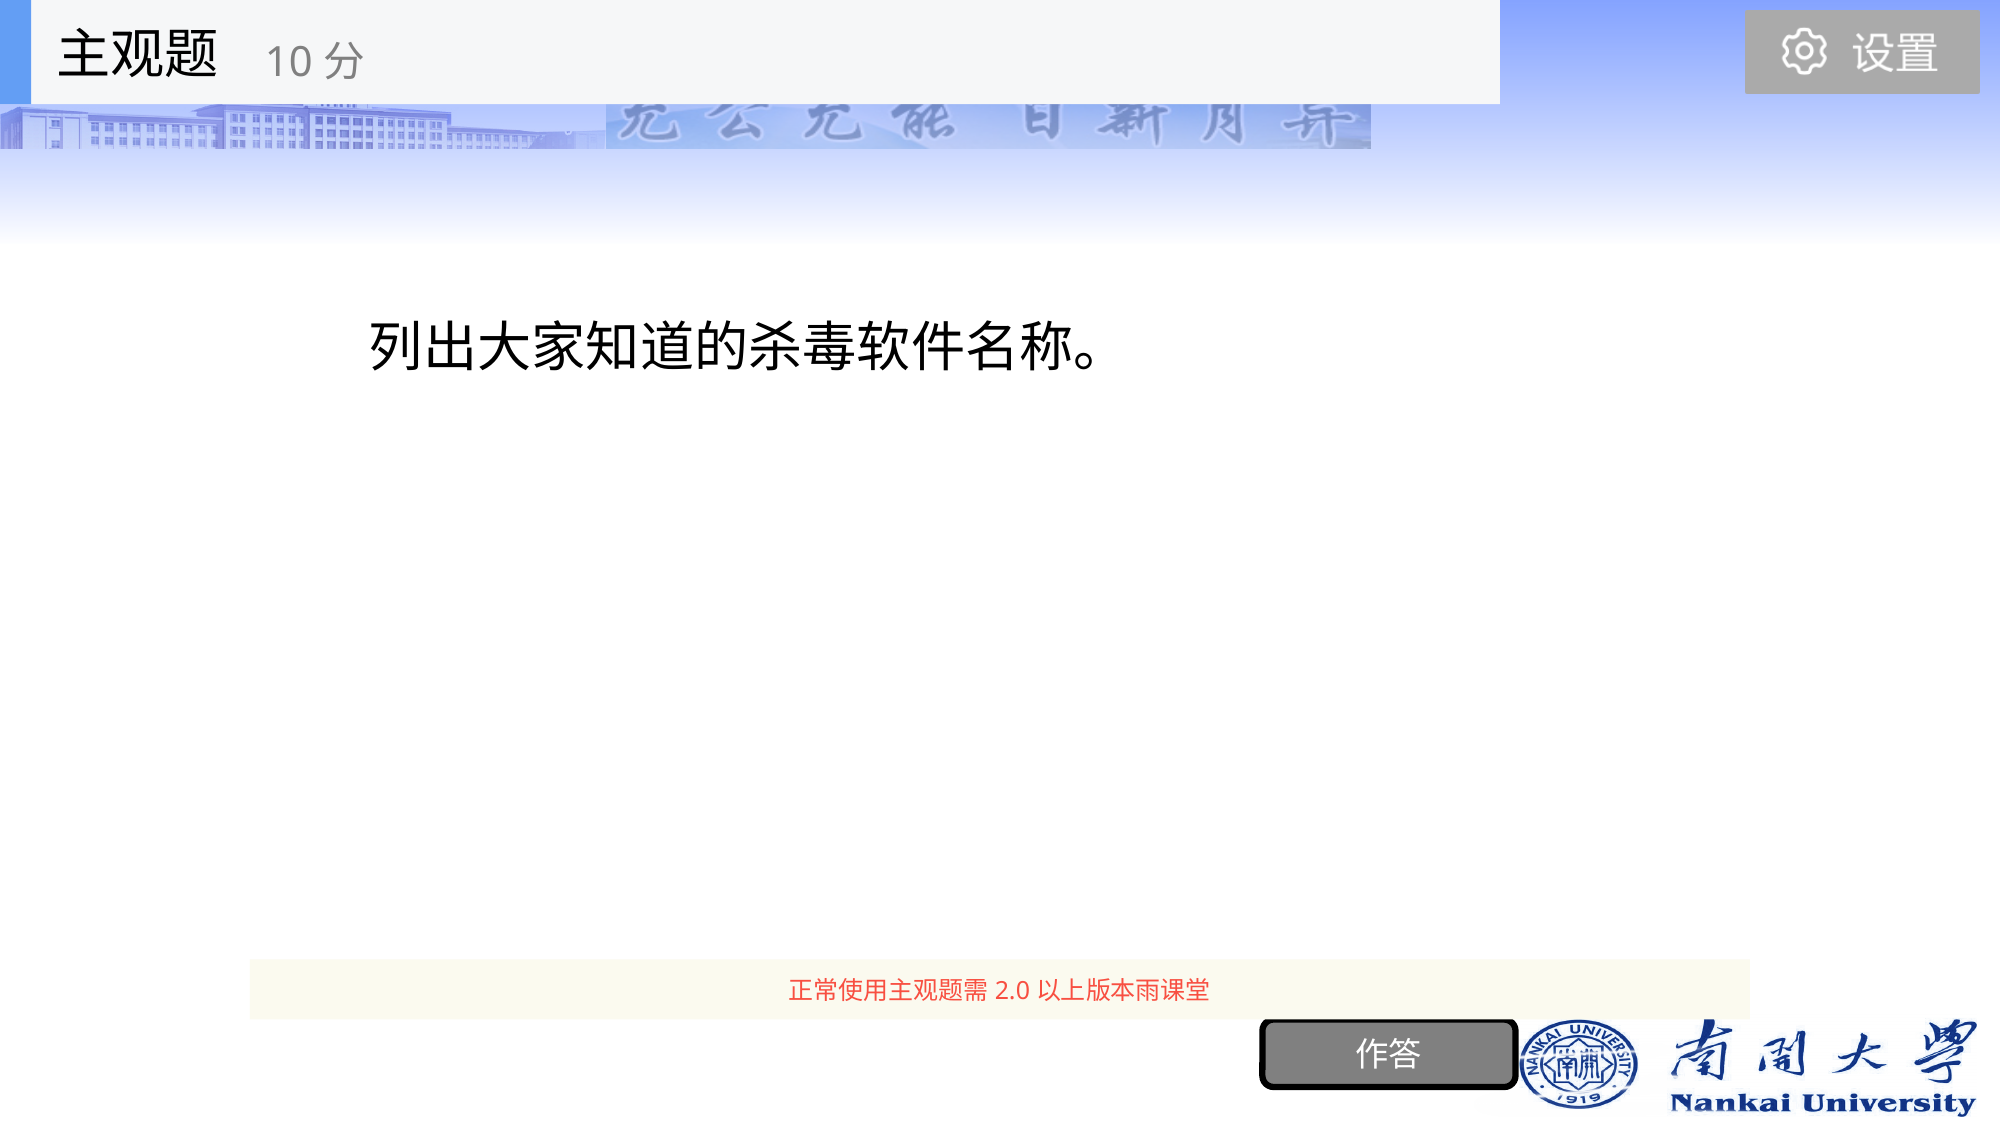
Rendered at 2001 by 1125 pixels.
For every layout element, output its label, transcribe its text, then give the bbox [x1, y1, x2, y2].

title Lab 1-2 [0, 105, 1371, 115]
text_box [0, 0, 1500, 105]
picture [1456, 1011, 1977, 1125]
text_box 列出大家知道的杀毒软件名称。 [354, 266, 1830, 424]
picture [1745, 10, 1980, 94]
text_box 作答 [1261, 1020, 1517, 1089]
text_box 正常使用主观题需2.0以上版本雨课堂 [249, 958, 1751, 1020]
